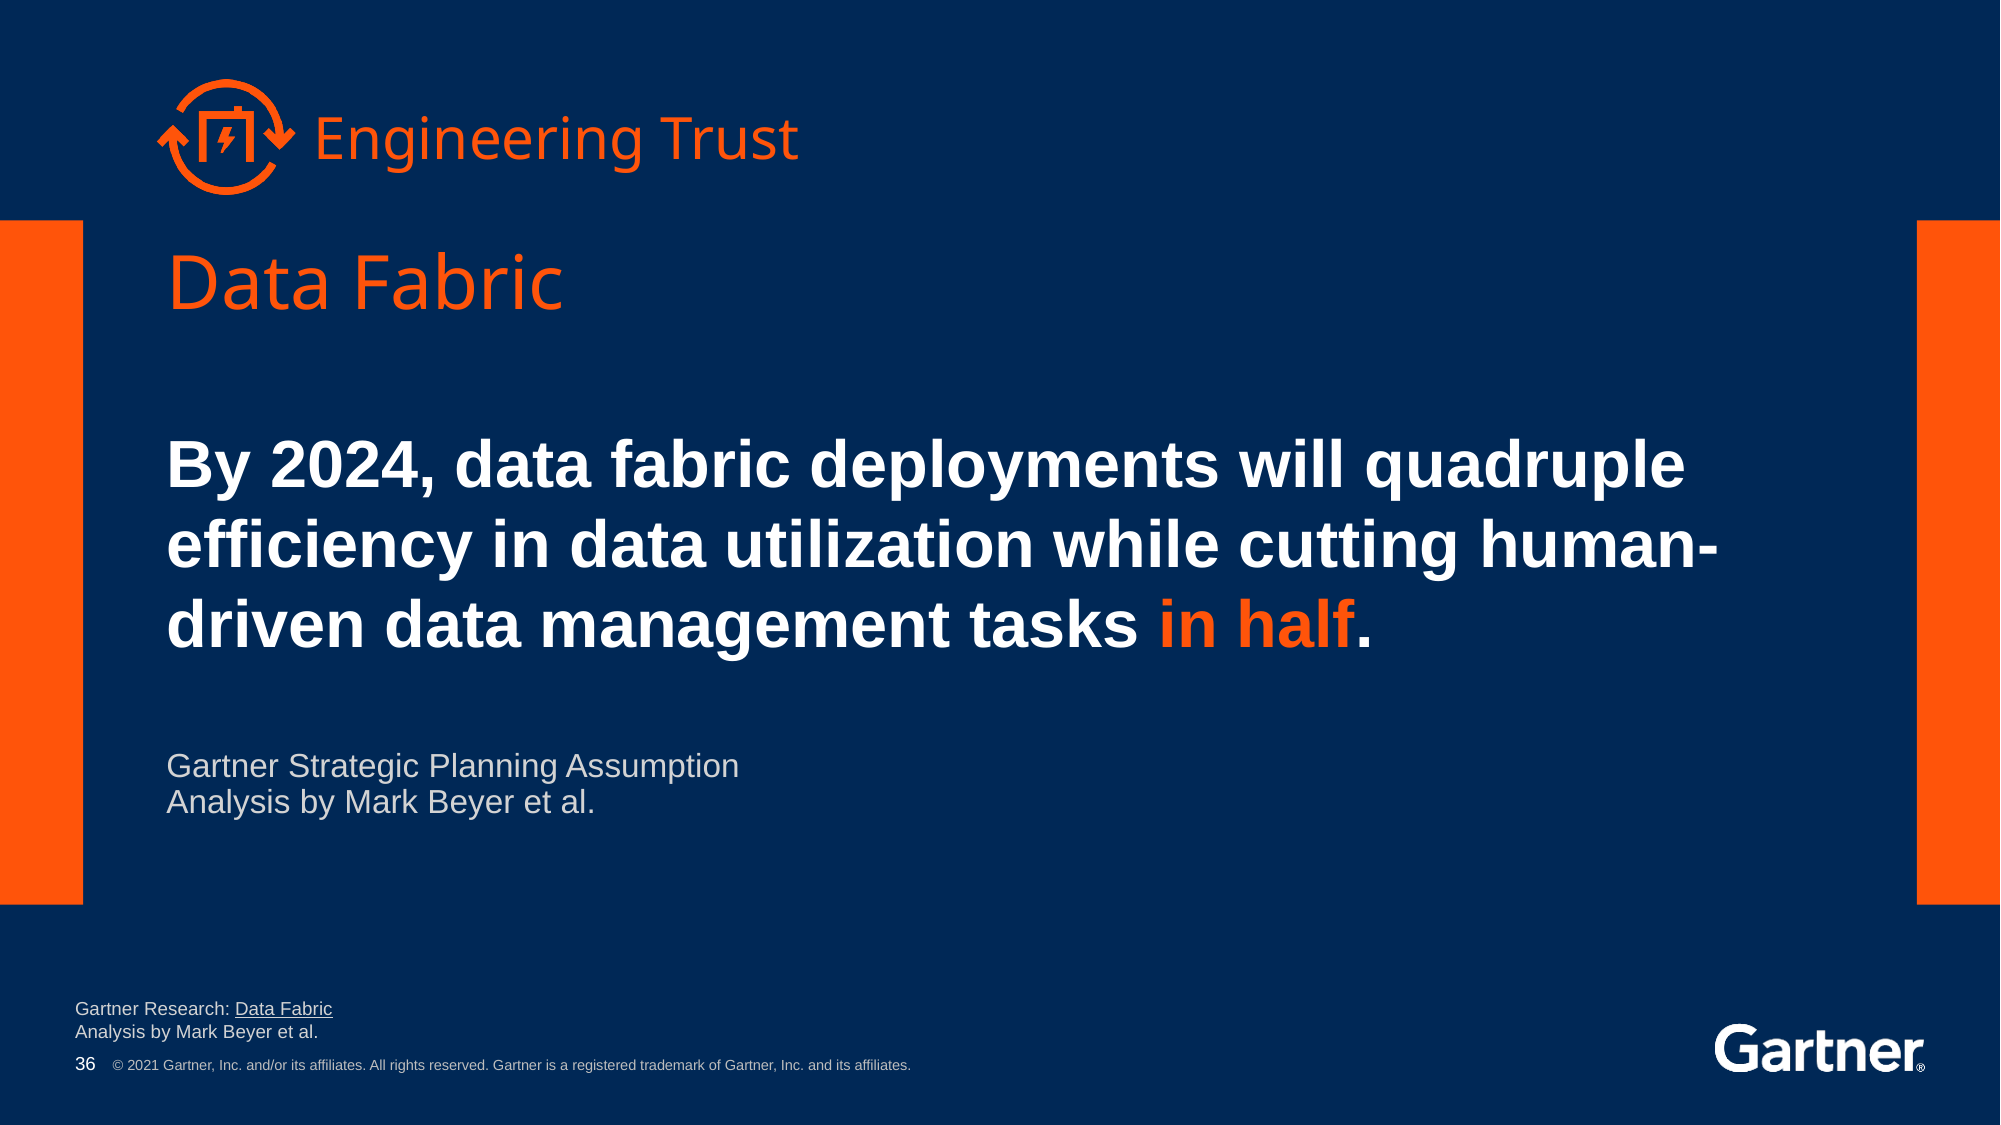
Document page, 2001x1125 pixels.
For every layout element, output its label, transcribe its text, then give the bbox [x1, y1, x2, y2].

text_box Data Fabric [166, 226, 1833, 332]
text_box Gartner Research: Data Fabric Analysis by Mark Beyer et al. [75, 996, 1097, 1043]
list Gartner Strategic Planning Assumption Analysis by Mark Beyer et al. [166, 748, 1833, 820]
title By 2024, data fabric deployments will quadruple efficiency in data utilization while cutting human-driven data management tasks in half. [166, 358, 1834, 723]
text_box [152, 79, 1834, 195]
picture [1714, 1023, 1925, 1072]
